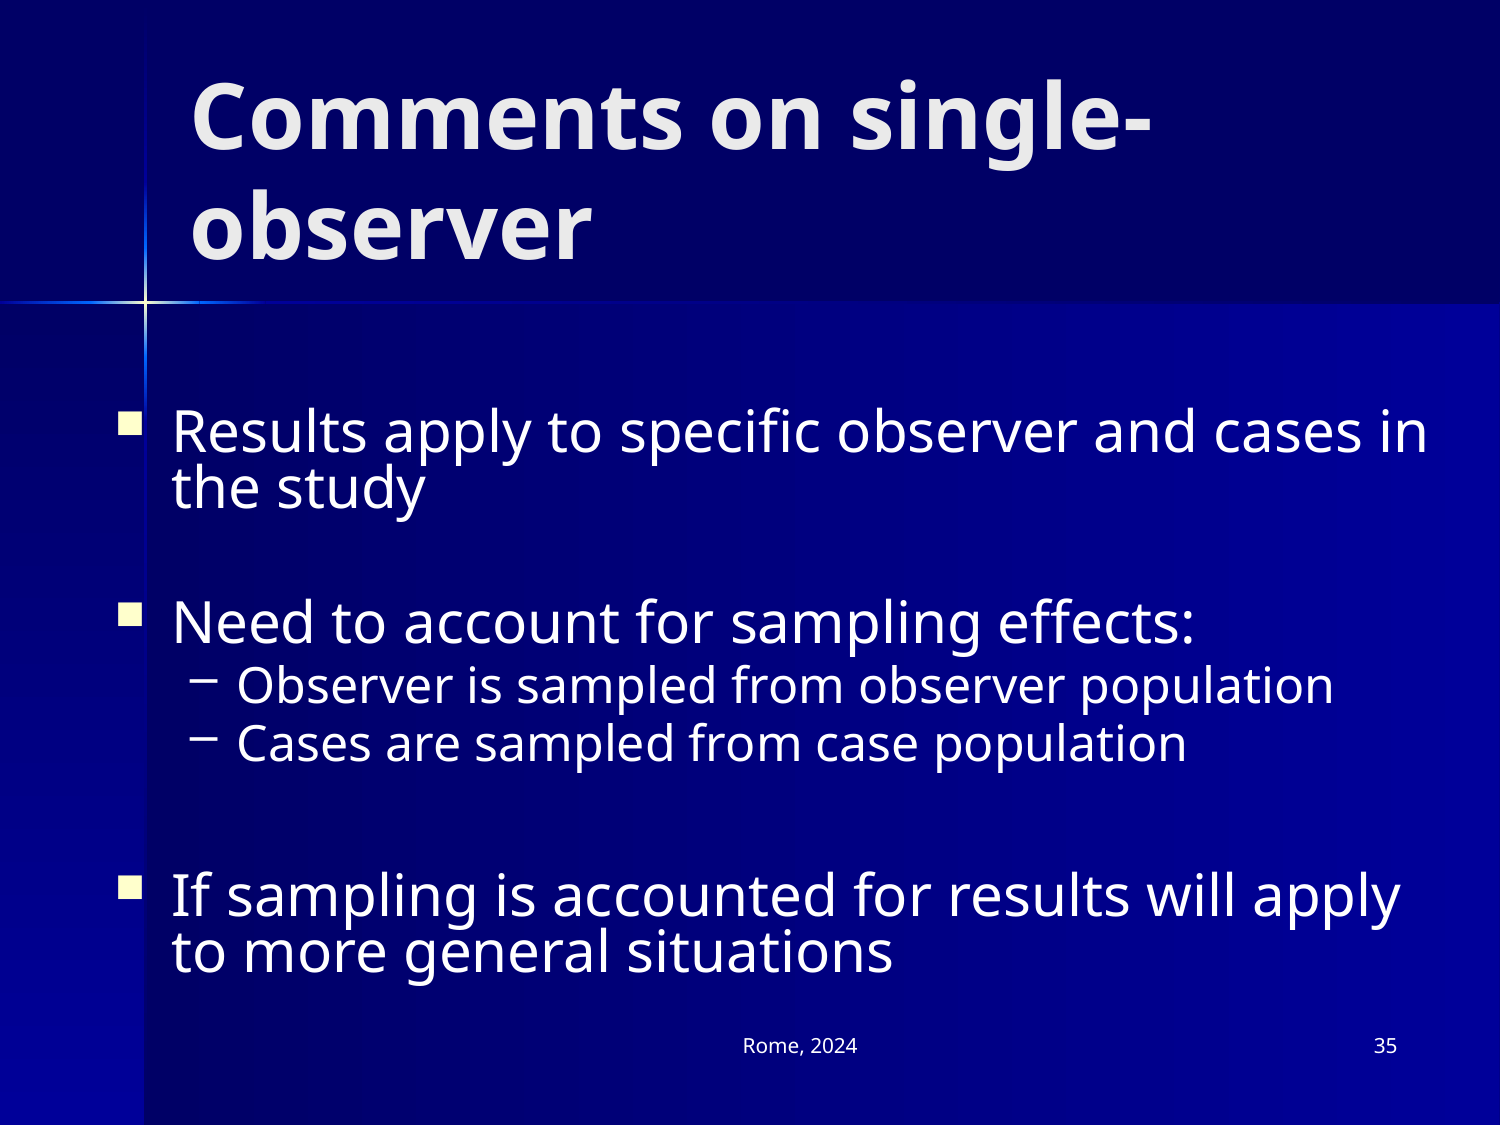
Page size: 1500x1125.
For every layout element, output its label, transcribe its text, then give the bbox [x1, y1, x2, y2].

list Results apply to specific observer and cases in the study Need to account for sampling effects: Observer is sampled from observer population Cases are sampled from case population If sampling is accounted for results will apply to more general situations [99, 399, 1463, 988]
footer Rome, 2024 [562, 1024, 1038, 1101]
title Comments on single-observer [174, 49, 1413, 286]
slide_number 35 [1099, 1024, 1413, 1101]
